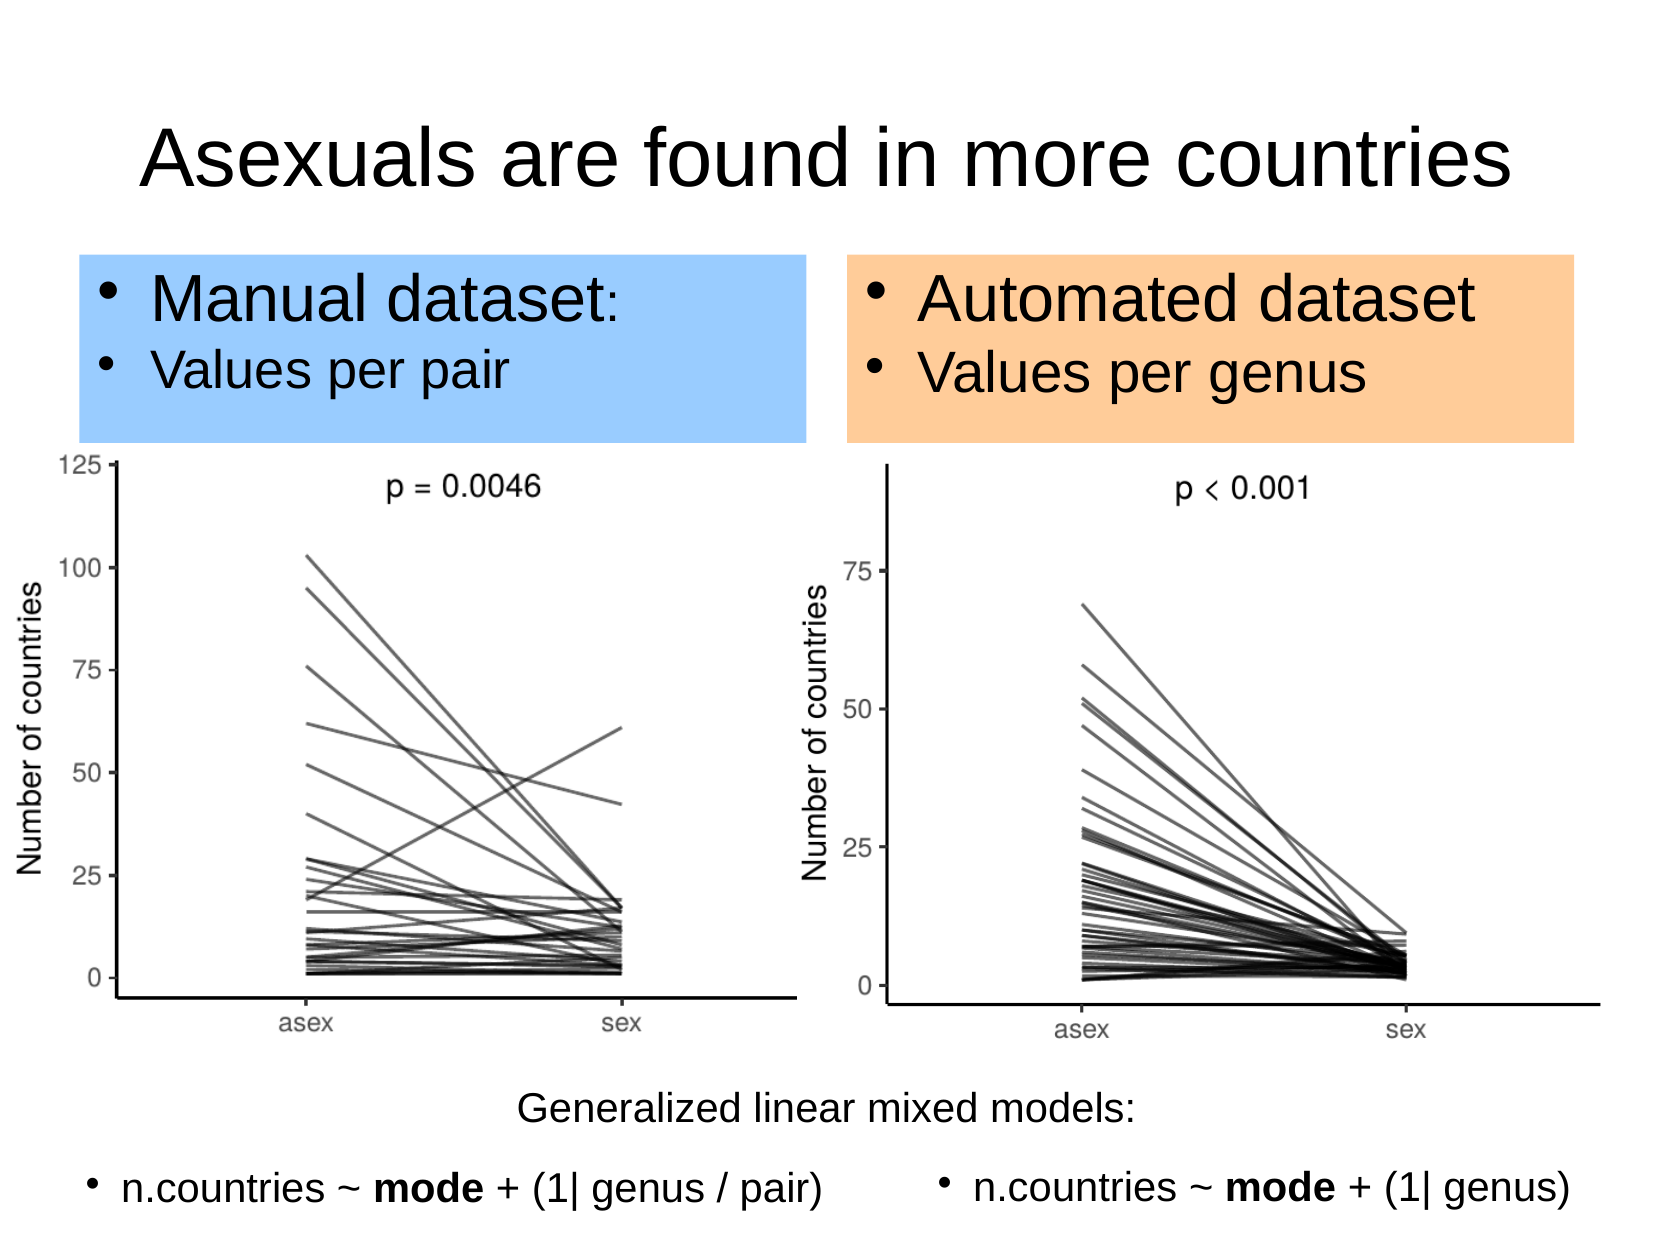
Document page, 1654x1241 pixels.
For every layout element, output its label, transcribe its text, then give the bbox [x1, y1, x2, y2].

text_box Generalized linear mixed models: [438, 1083, 1215, 1140]
text_box n.countries ~ mode + (1| genus / pair) [35, 1153, 863, 1241]
text_box Asexuals are found in more countries [82, 49, 1571, 257]
text_box n.countries ~ mode + (1| genus) [887, 1152, 1642, 1224]
text_box Automated dataset Values per genus [847, 254, 1575, 443]
picture [11, 446, 1613, 1076]
text_box Manual dataset: Values per pair [79, 254, 807, 443]
